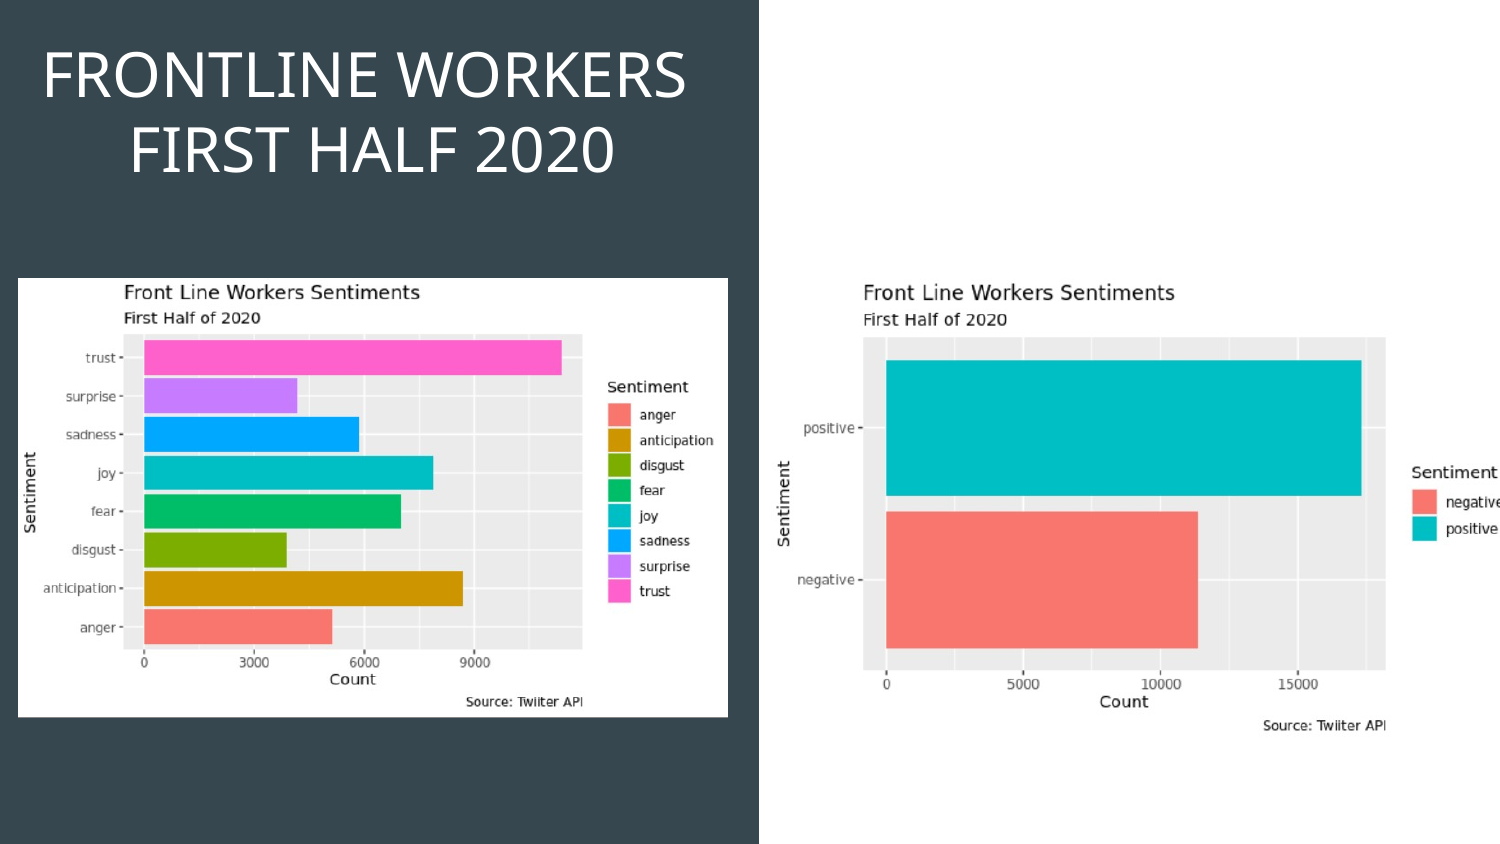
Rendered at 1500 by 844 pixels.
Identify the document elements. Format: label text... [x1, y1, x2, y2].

text_box [759, 0, 1500, 844]
picture [770, 278, 1500, 740]
title FRONTLINE WORKERS FIRST HALF 2020 [23, 20, 723, 115]
picture [18, 278, 728, 718]
